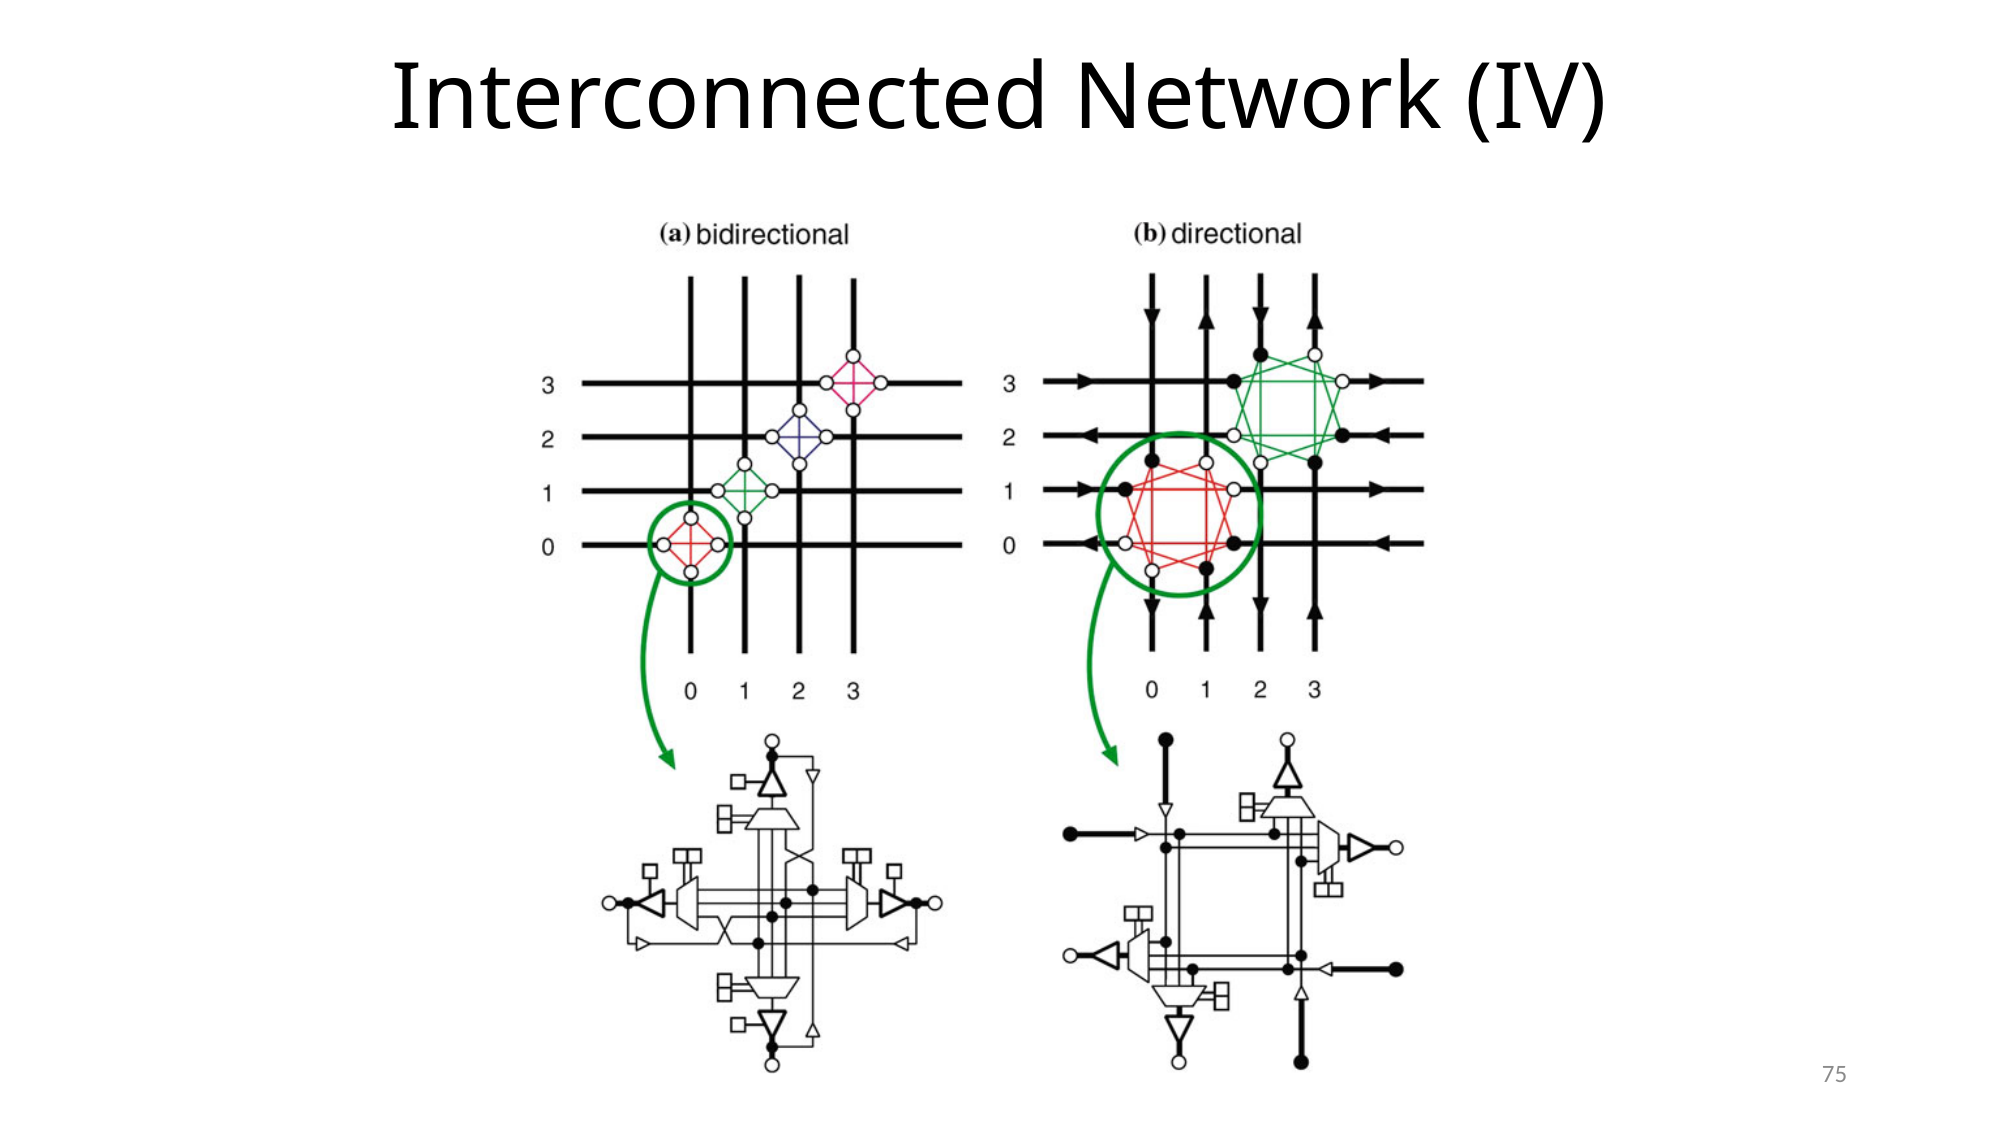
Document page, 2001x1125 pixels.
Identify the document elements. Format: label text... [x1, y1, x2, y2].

title Interconnected Network (IV) [137, 0, 1863, 208]
slide_number 75 [1412, 1042, 1863, 1103]
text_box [541, 221, 1428, 1073]
